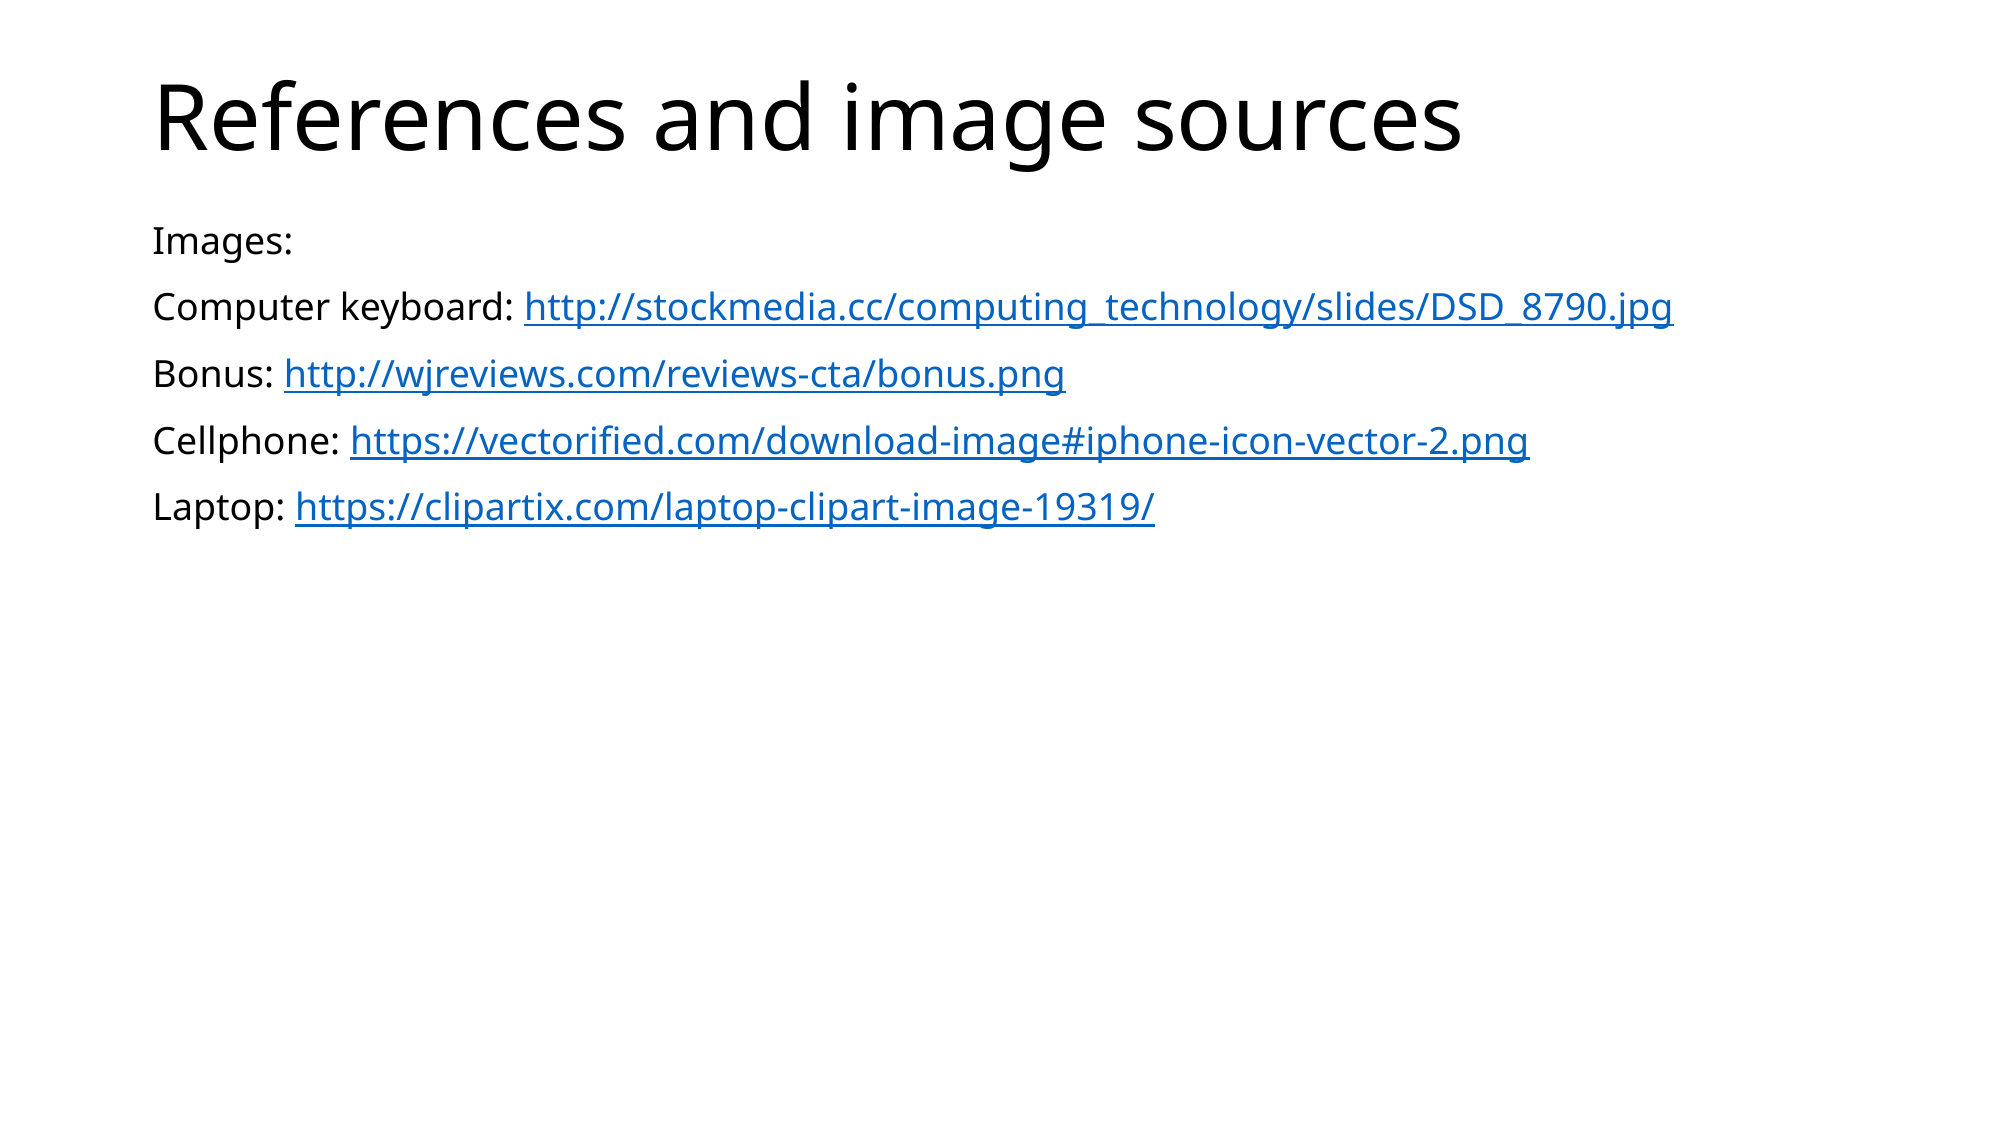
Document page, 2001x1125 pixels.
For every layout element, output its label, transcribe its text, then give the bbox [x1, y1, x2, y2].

title References and image sources [137, 59, 1863, 182]
list Images: Computer keyboard: http://stockmedia.cc/computing_technology/slides/DSD_8790.jpg Bonus: http://wjreviews.com/reviews-cta/bonus.png Cellphone: https://vectorified.com/download-image#iphone-icon-vector-2.png Laptop: https://clipartix.com/laptop-clipart-image-19319/ [137, 215, 1863, 1014]
